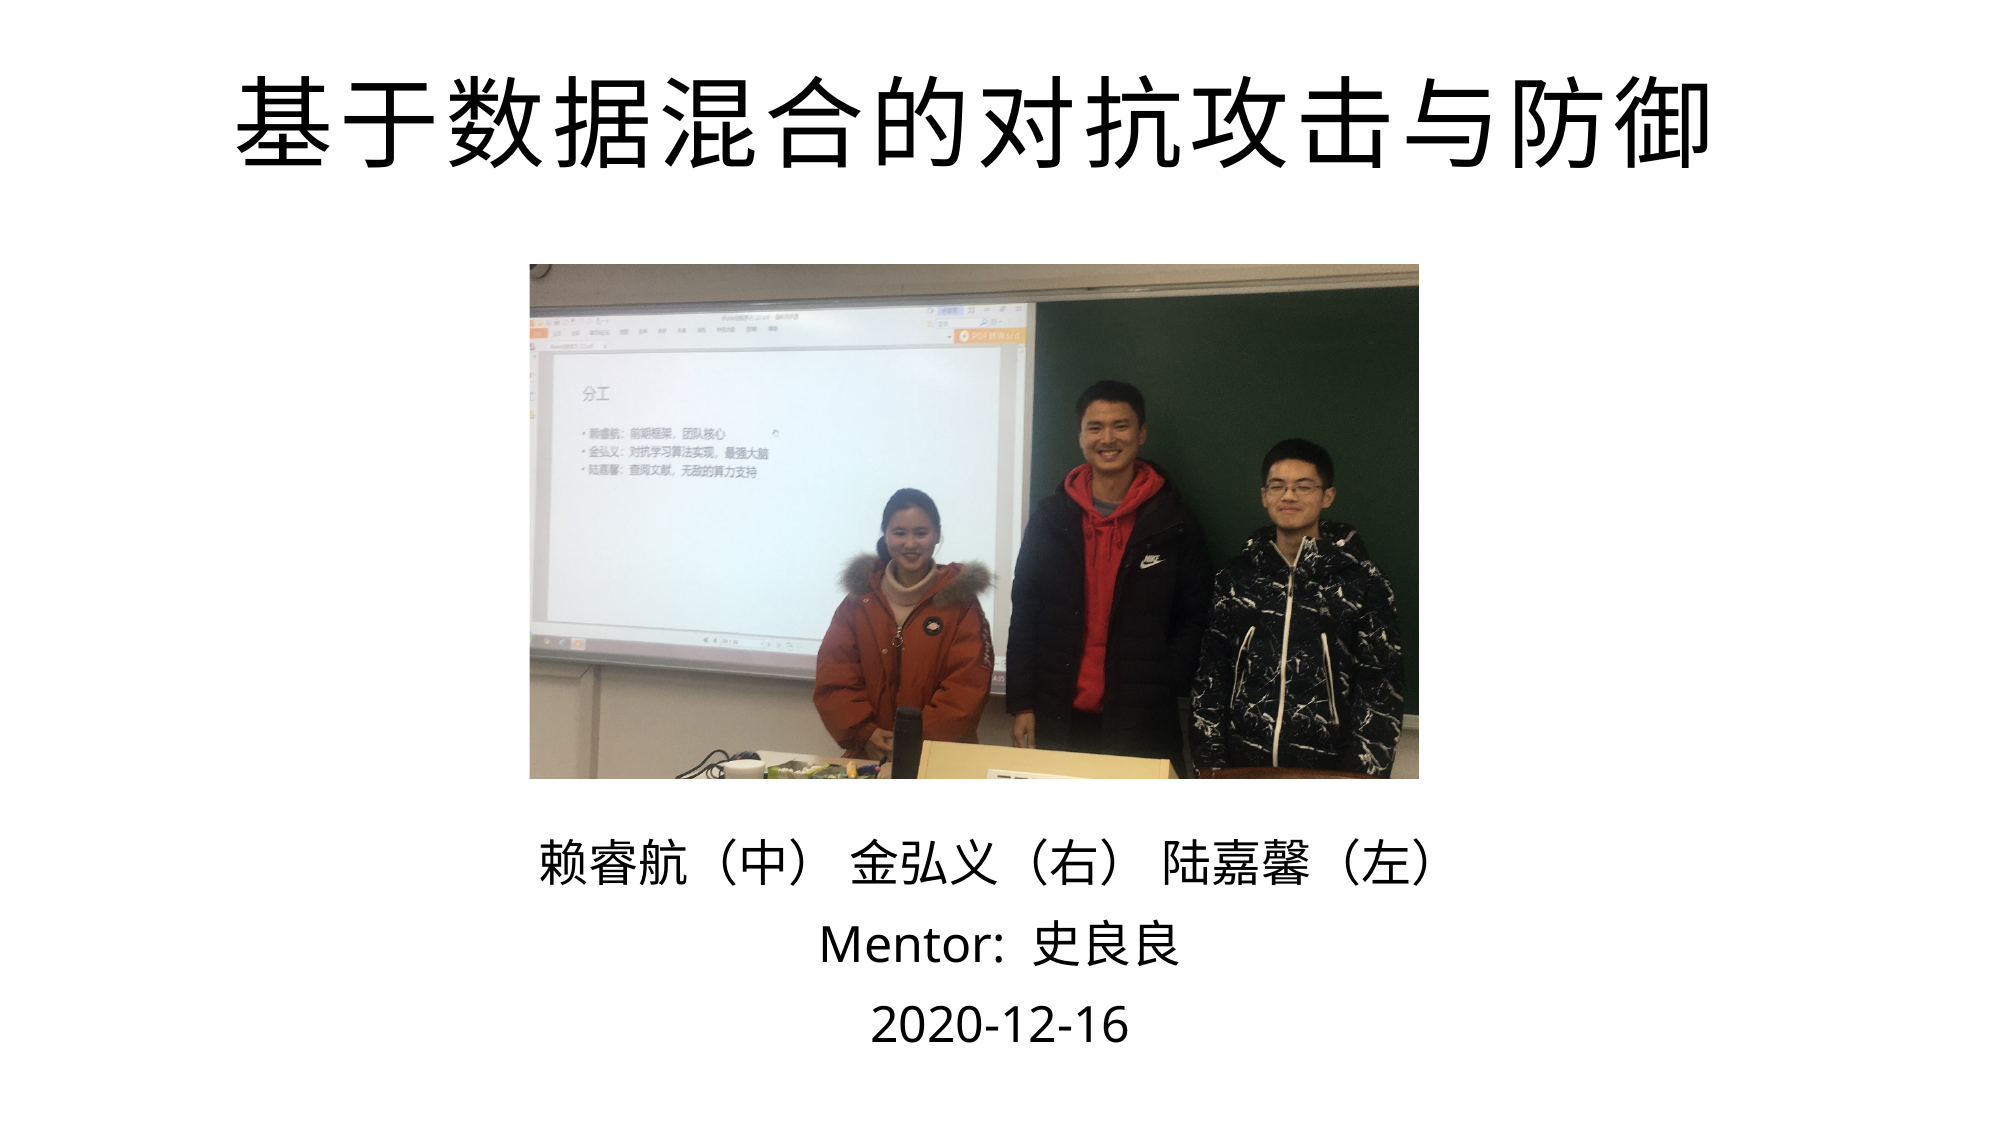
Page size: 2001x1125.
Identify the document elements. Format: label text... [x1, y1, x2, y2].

title 基于数据混合的对抗攻击与防御 [198, 49, 1750, 190]
picture [529, 264, 1419, 779]
subtitle 赖睿航（中） 金弘义（右） 陆嘉馨（左） Mentor: 史良良 2020-12-16 [249, 823, 1750, 1096]
